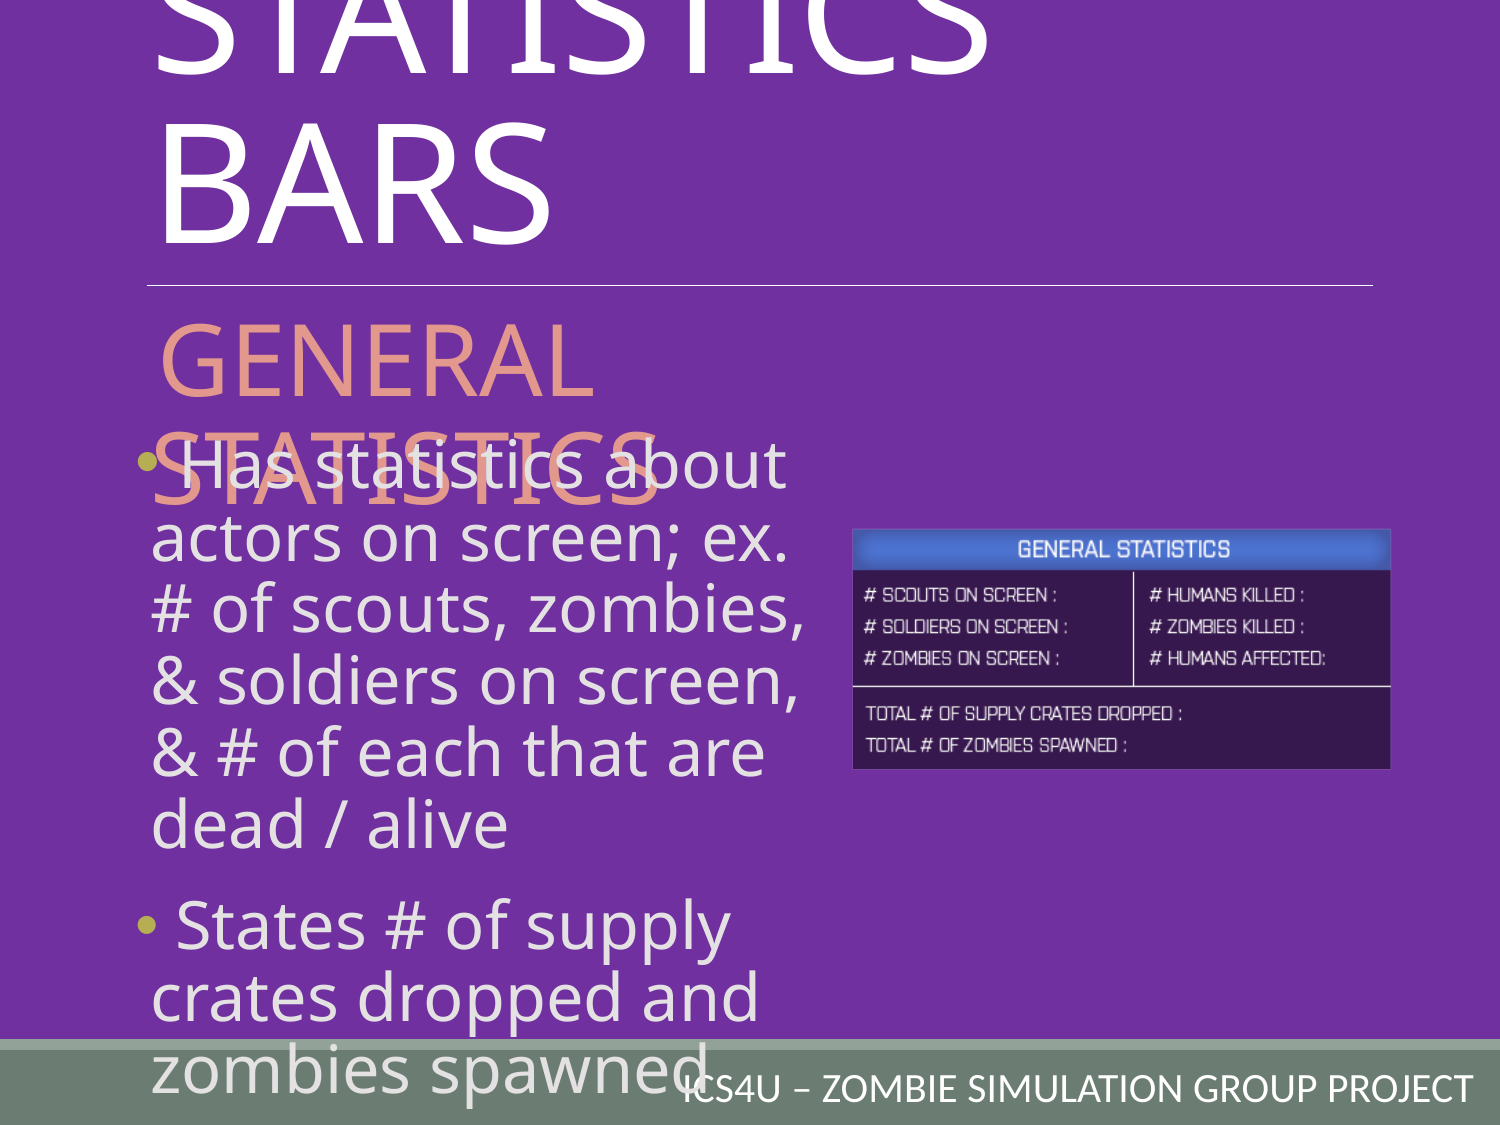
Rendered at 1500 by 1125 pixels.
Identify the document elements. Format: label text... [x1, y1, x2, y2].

picture [846, 523, 1398, 776]
text_box [134, 396, 924, 522]
title STATISTICS BARS [135, 47, 1373, 285]
text_box Has statistics about actors on screen; ex. # of scouts, zombies, & soldiers on screen, & # of each that are dead / alive States # of supply crates dropped and zombies spawned Will be half-transparent until clicked [134, 419, 847, 996]
list GENERAL STATISTICS [135, 302, 881, 379]
text_box [134, 782, 924, 1007]
text_box ICS4U – ZOMBIE SIMULATION GROUP PROJECT [667, 1053, 1498, 1118]
